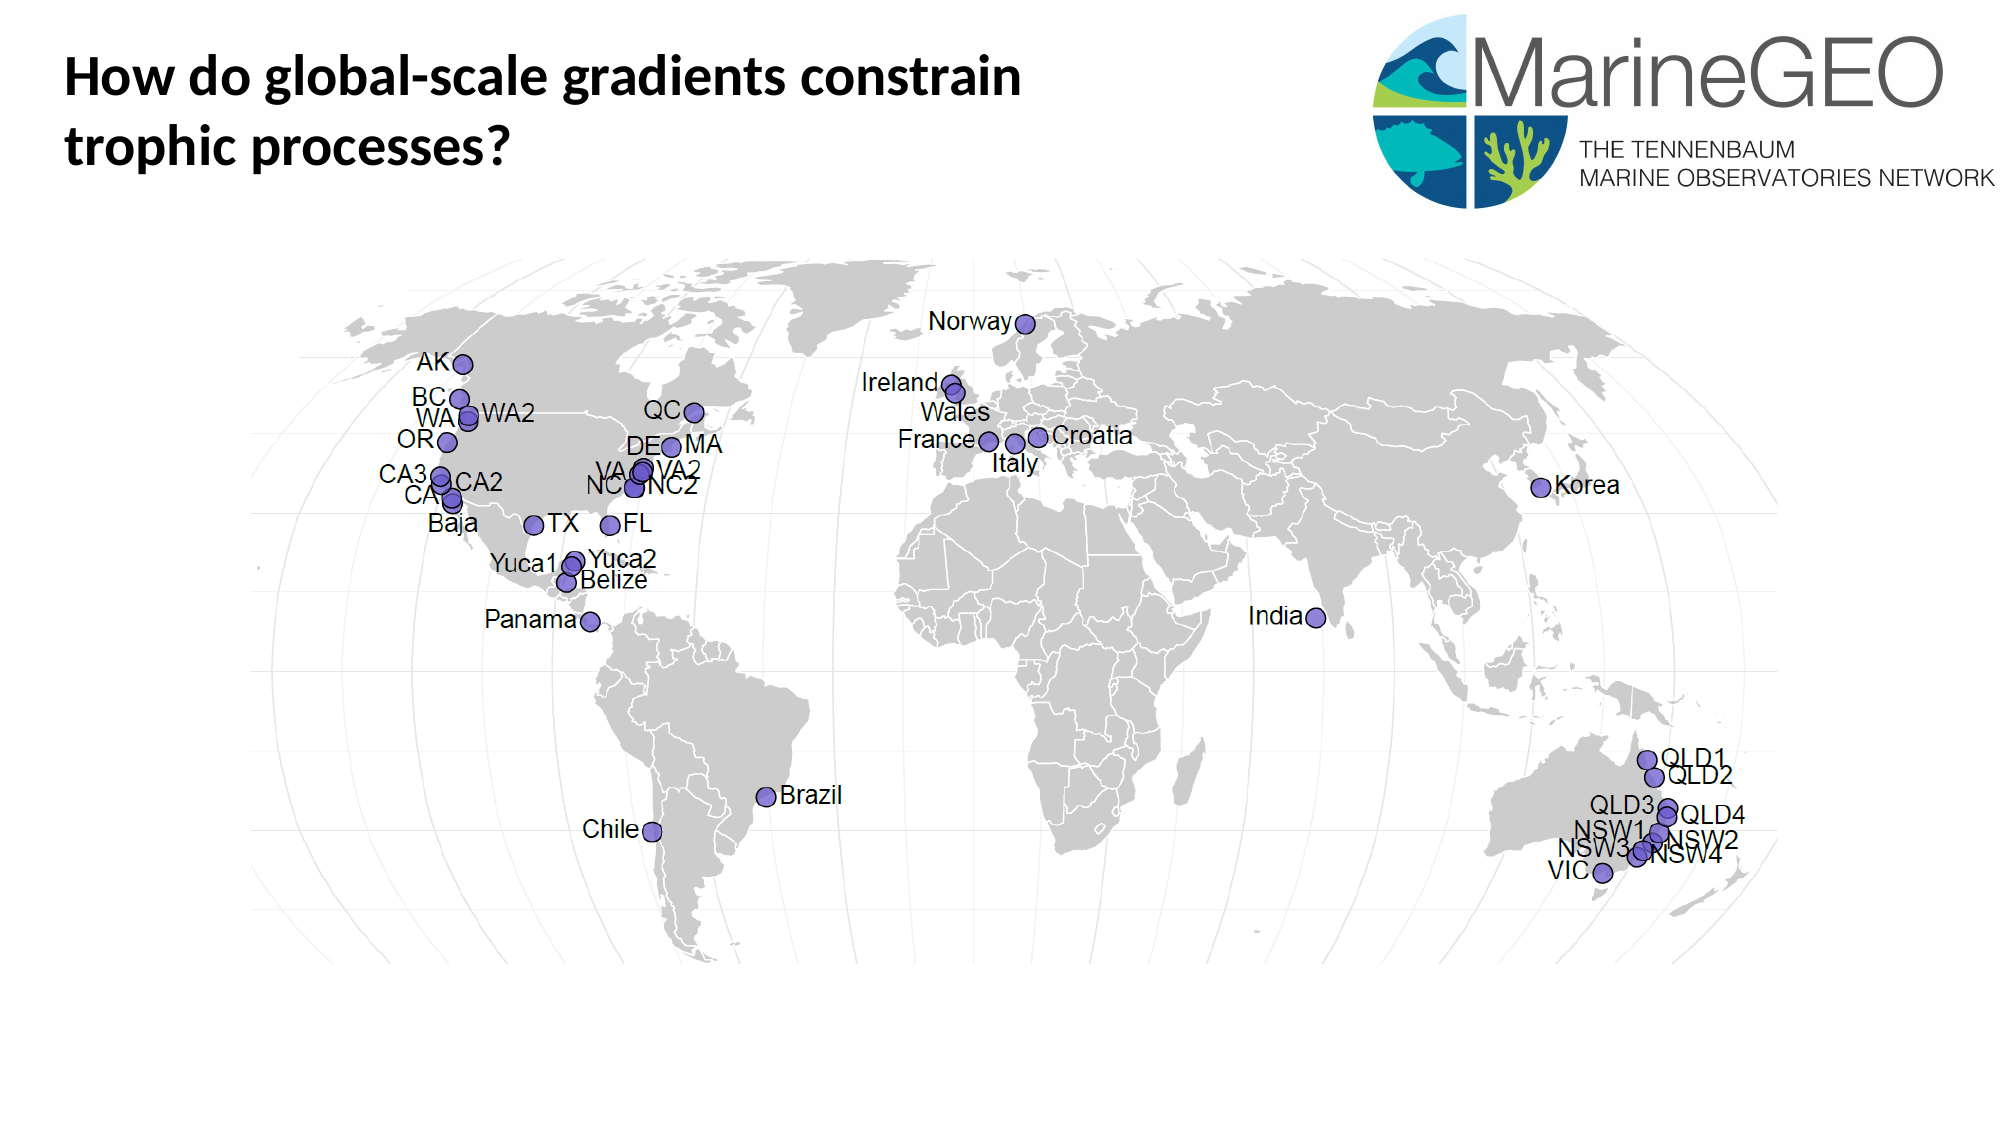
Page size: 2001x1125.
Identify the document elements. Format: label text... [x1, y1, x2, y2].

text_box How do global-scale gradients constrain trophic processes? [49, 29, 1056, 185]
picture [222, 14, 1995, 1077]
